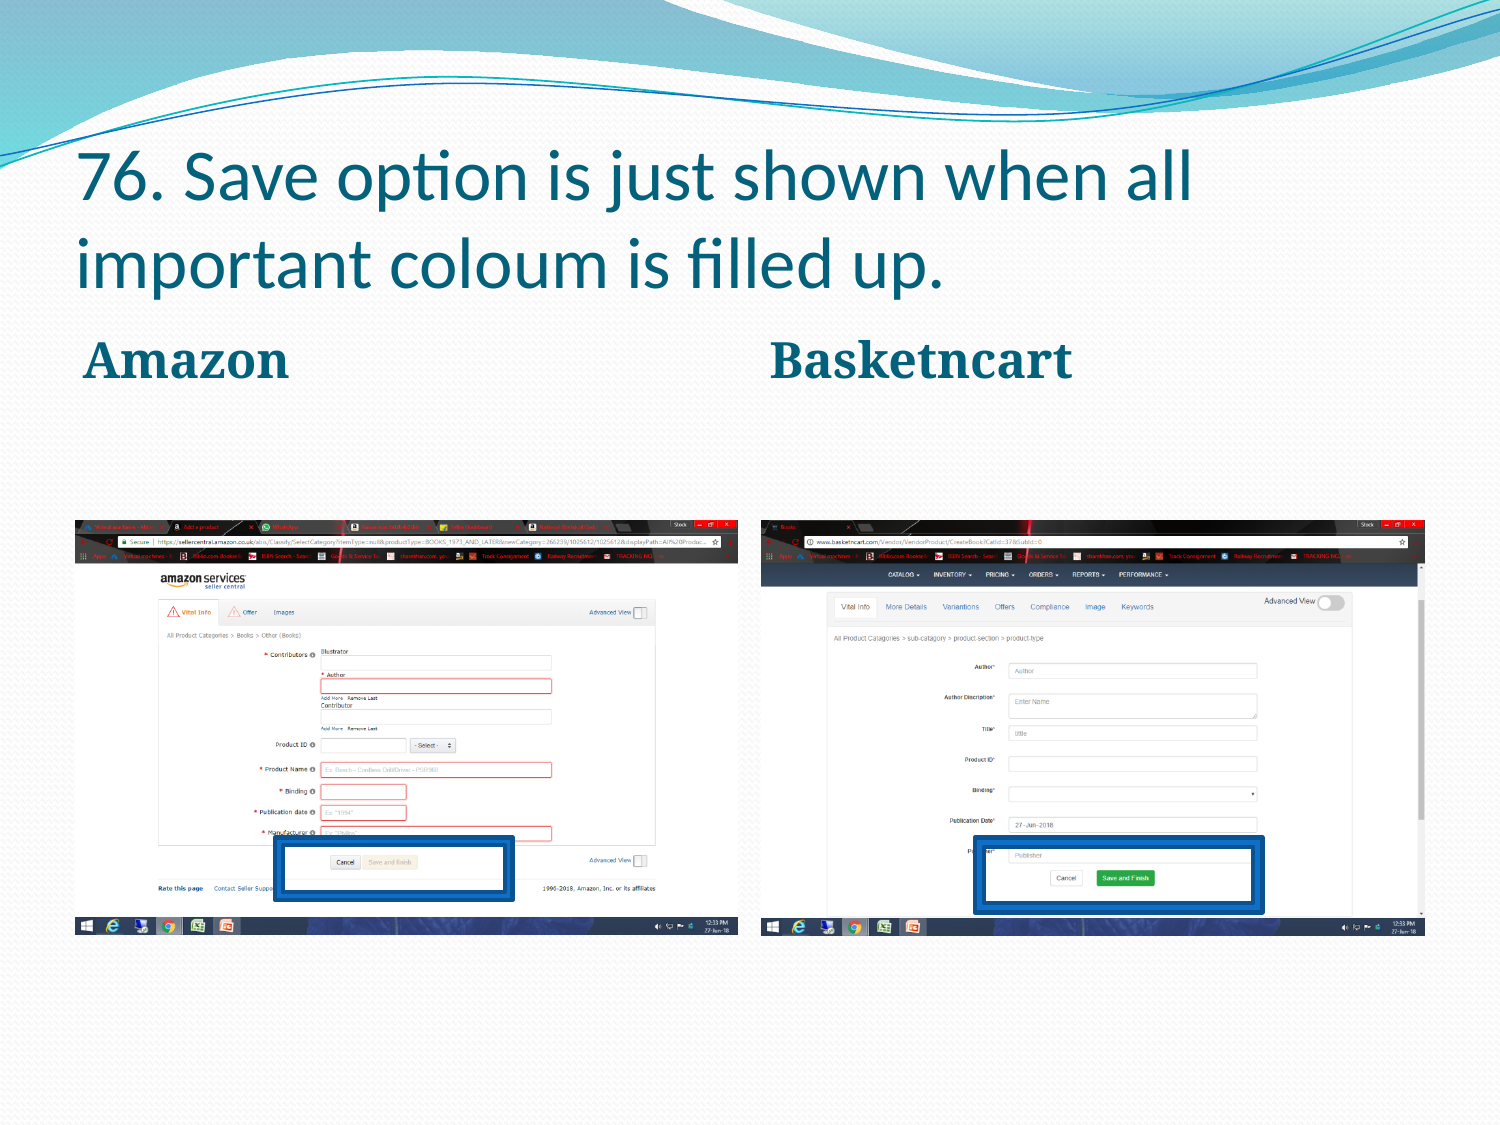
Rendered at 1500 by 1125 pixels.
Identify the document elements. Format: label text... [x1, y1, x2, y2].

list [74, 520, 738, 936]
list Basketncart [761, 305, 1425, 413]
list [761, 520, 1426, 936]
title 76. Save option is just shown when all important coloum is filled up. [75, 115, 1425, 303]
list Amazon [75, 304, 738, 413]
